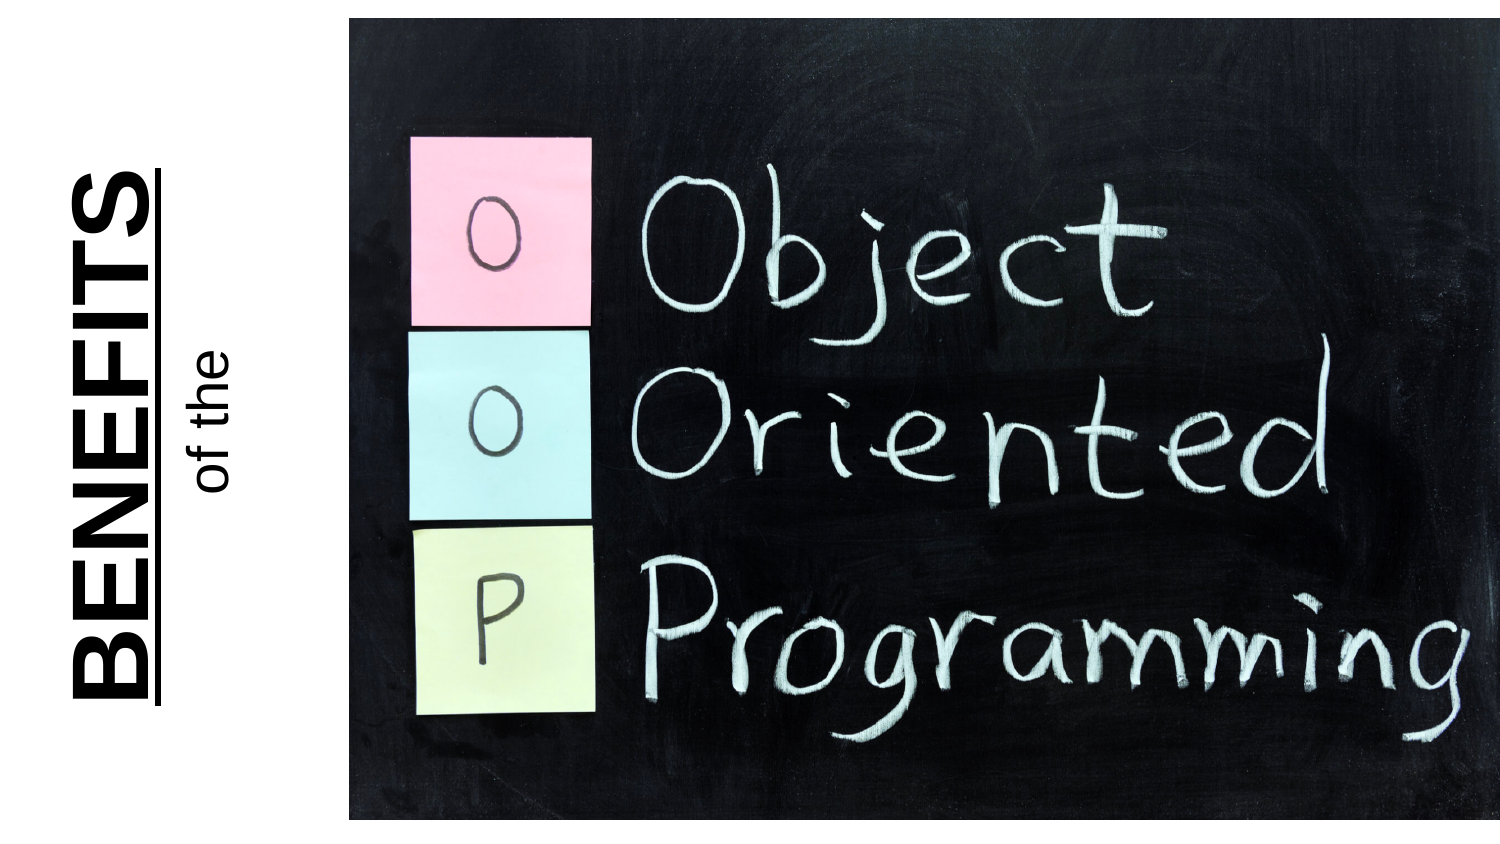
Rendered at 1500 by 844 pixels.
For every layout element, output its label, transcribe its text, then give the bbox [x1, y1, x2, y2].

picture [349, 17, 1500, 821]
title BENEFITS of the [24, 1, 316, 843]
